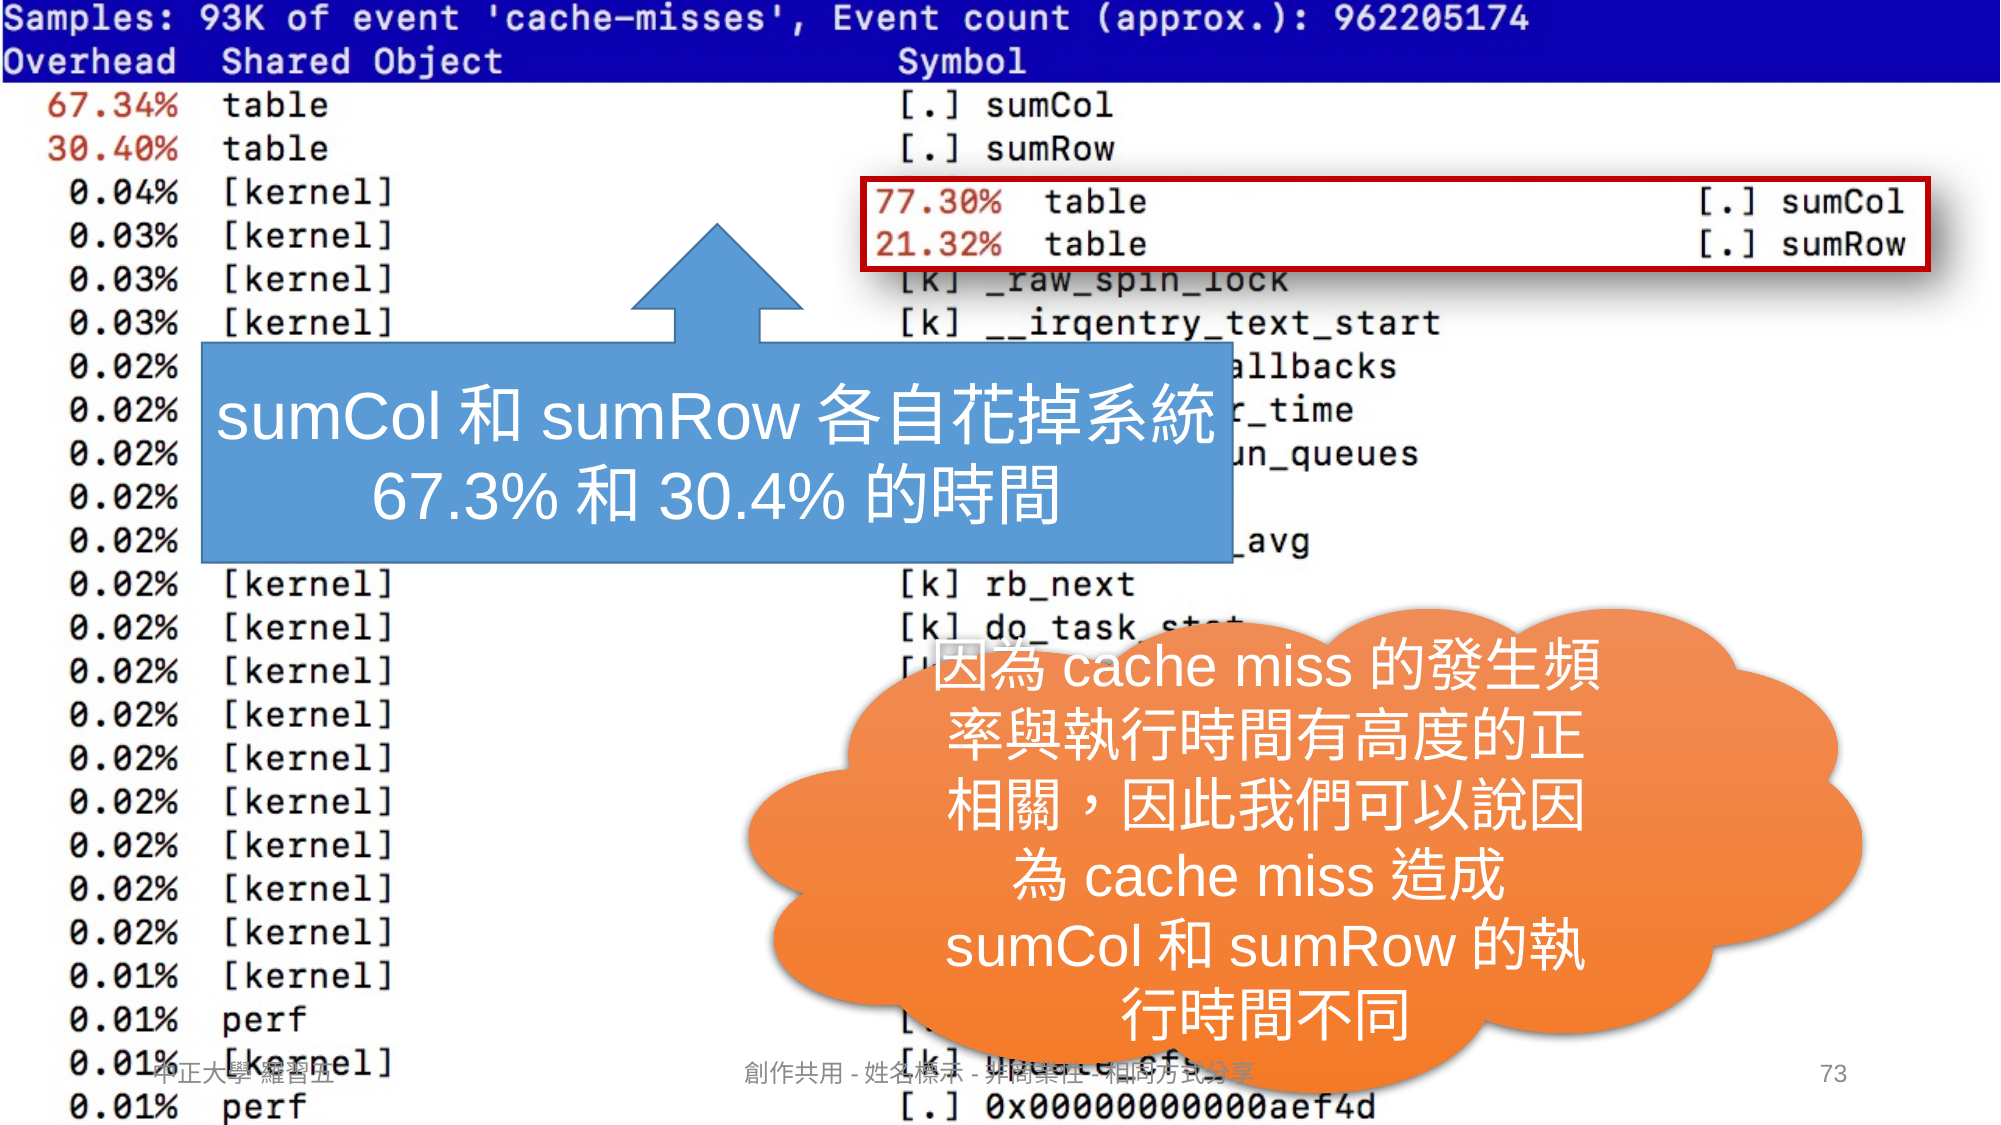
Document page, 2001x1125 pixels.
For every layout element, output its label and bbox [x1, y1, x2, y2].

list [0, 0, 2000, 1125]
picture [866, 182, 1925, 266]
